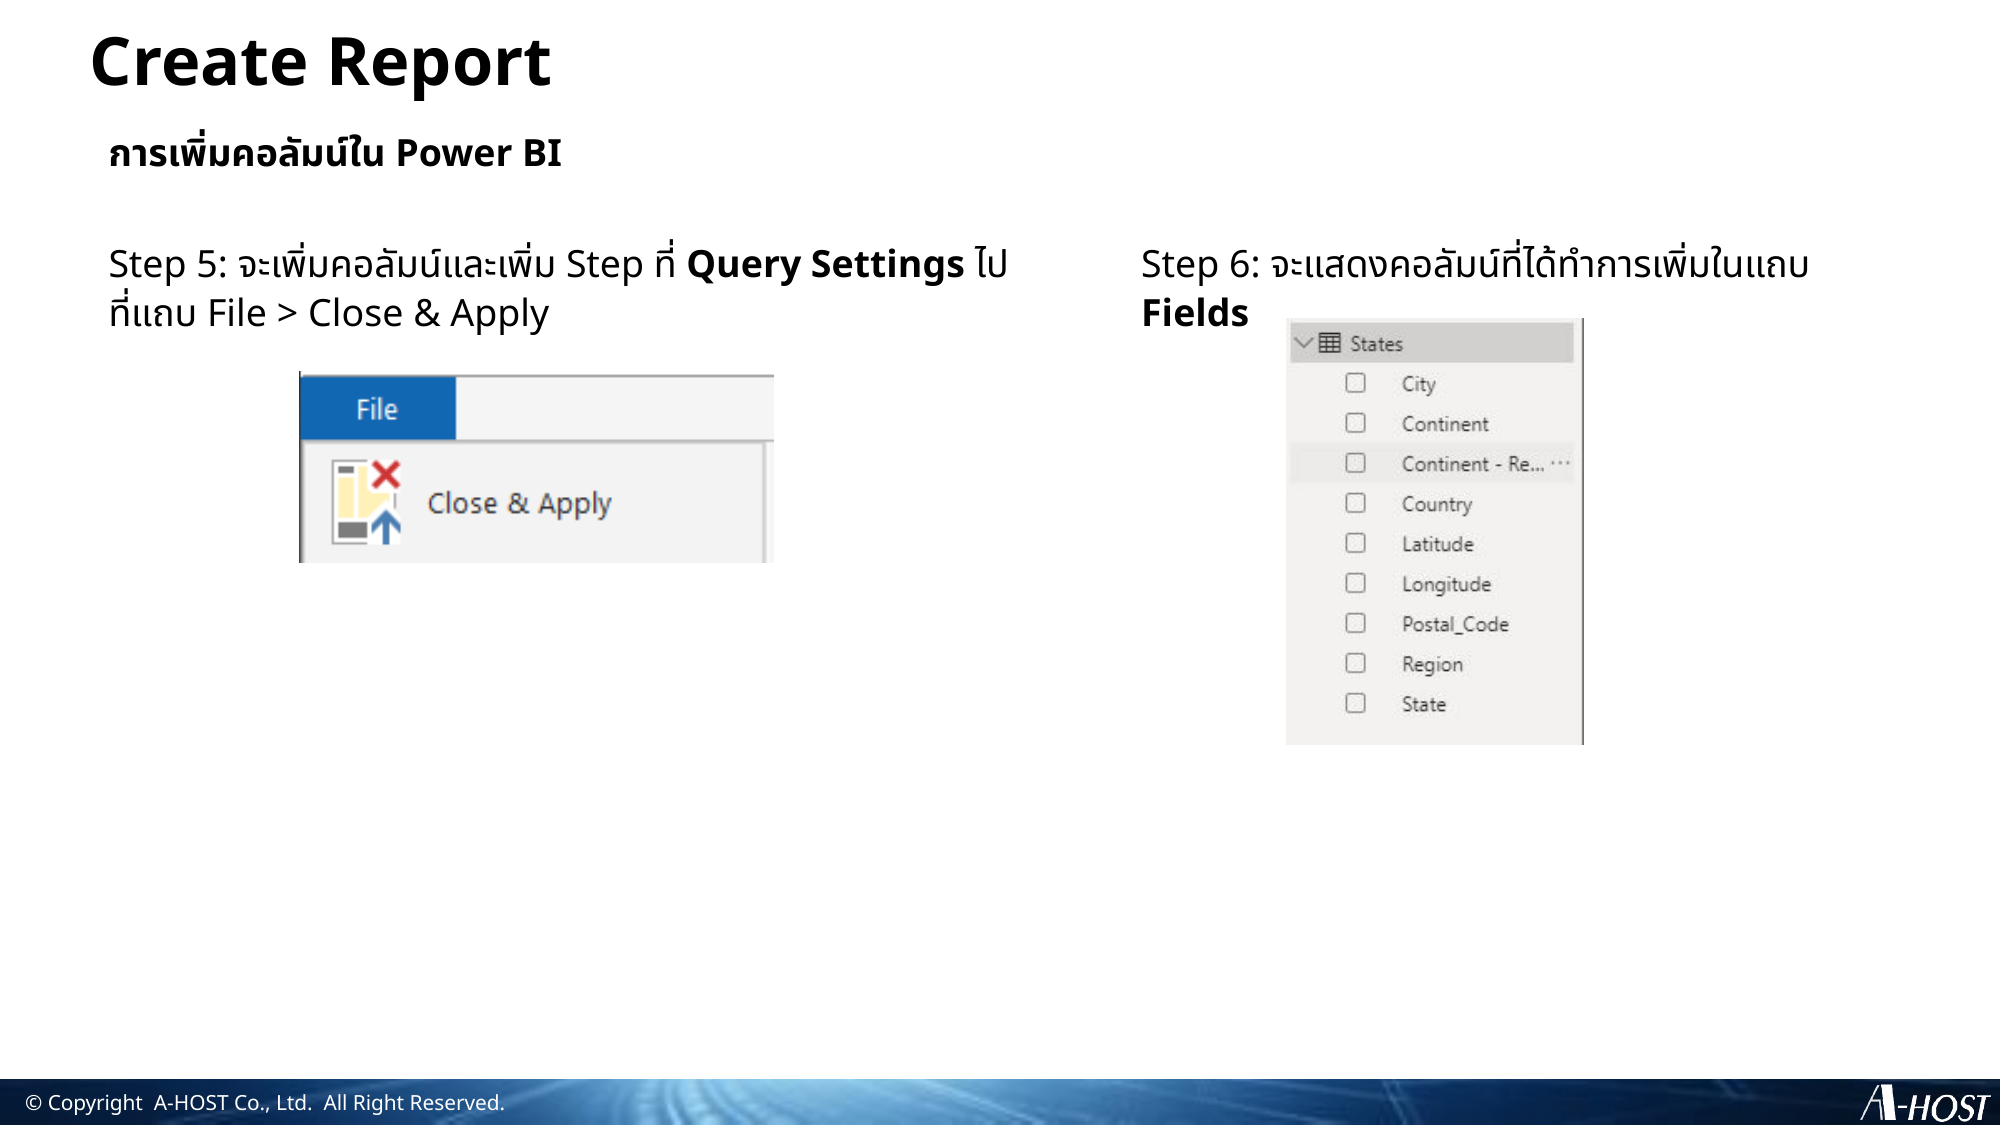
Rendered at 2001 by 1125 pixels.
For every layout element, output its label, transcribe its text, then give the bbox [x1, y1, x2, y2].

picture [299, 371, 775, 563]
picture [0, 1079, 2000, 1125]
text_box Step 5: จะเพิ่มคอลัมน์และเพิ่ม Step ที่ Query Settings ไปที่แถบ File > Close & Apply [93, 229, 1042, 341]
text_box Step 6: จะแสดงคอลัมน์ที่ได้ทำการเพิ่มในแถบ Fields [1126, 229, 1907, 341]
picture [1285, 318, 1584, 745]
text_box การเพิ่มคอลัมน์ใน Power BI [93, 121, 913, 181]
title Create Report [74, 0, 1926, 107]
